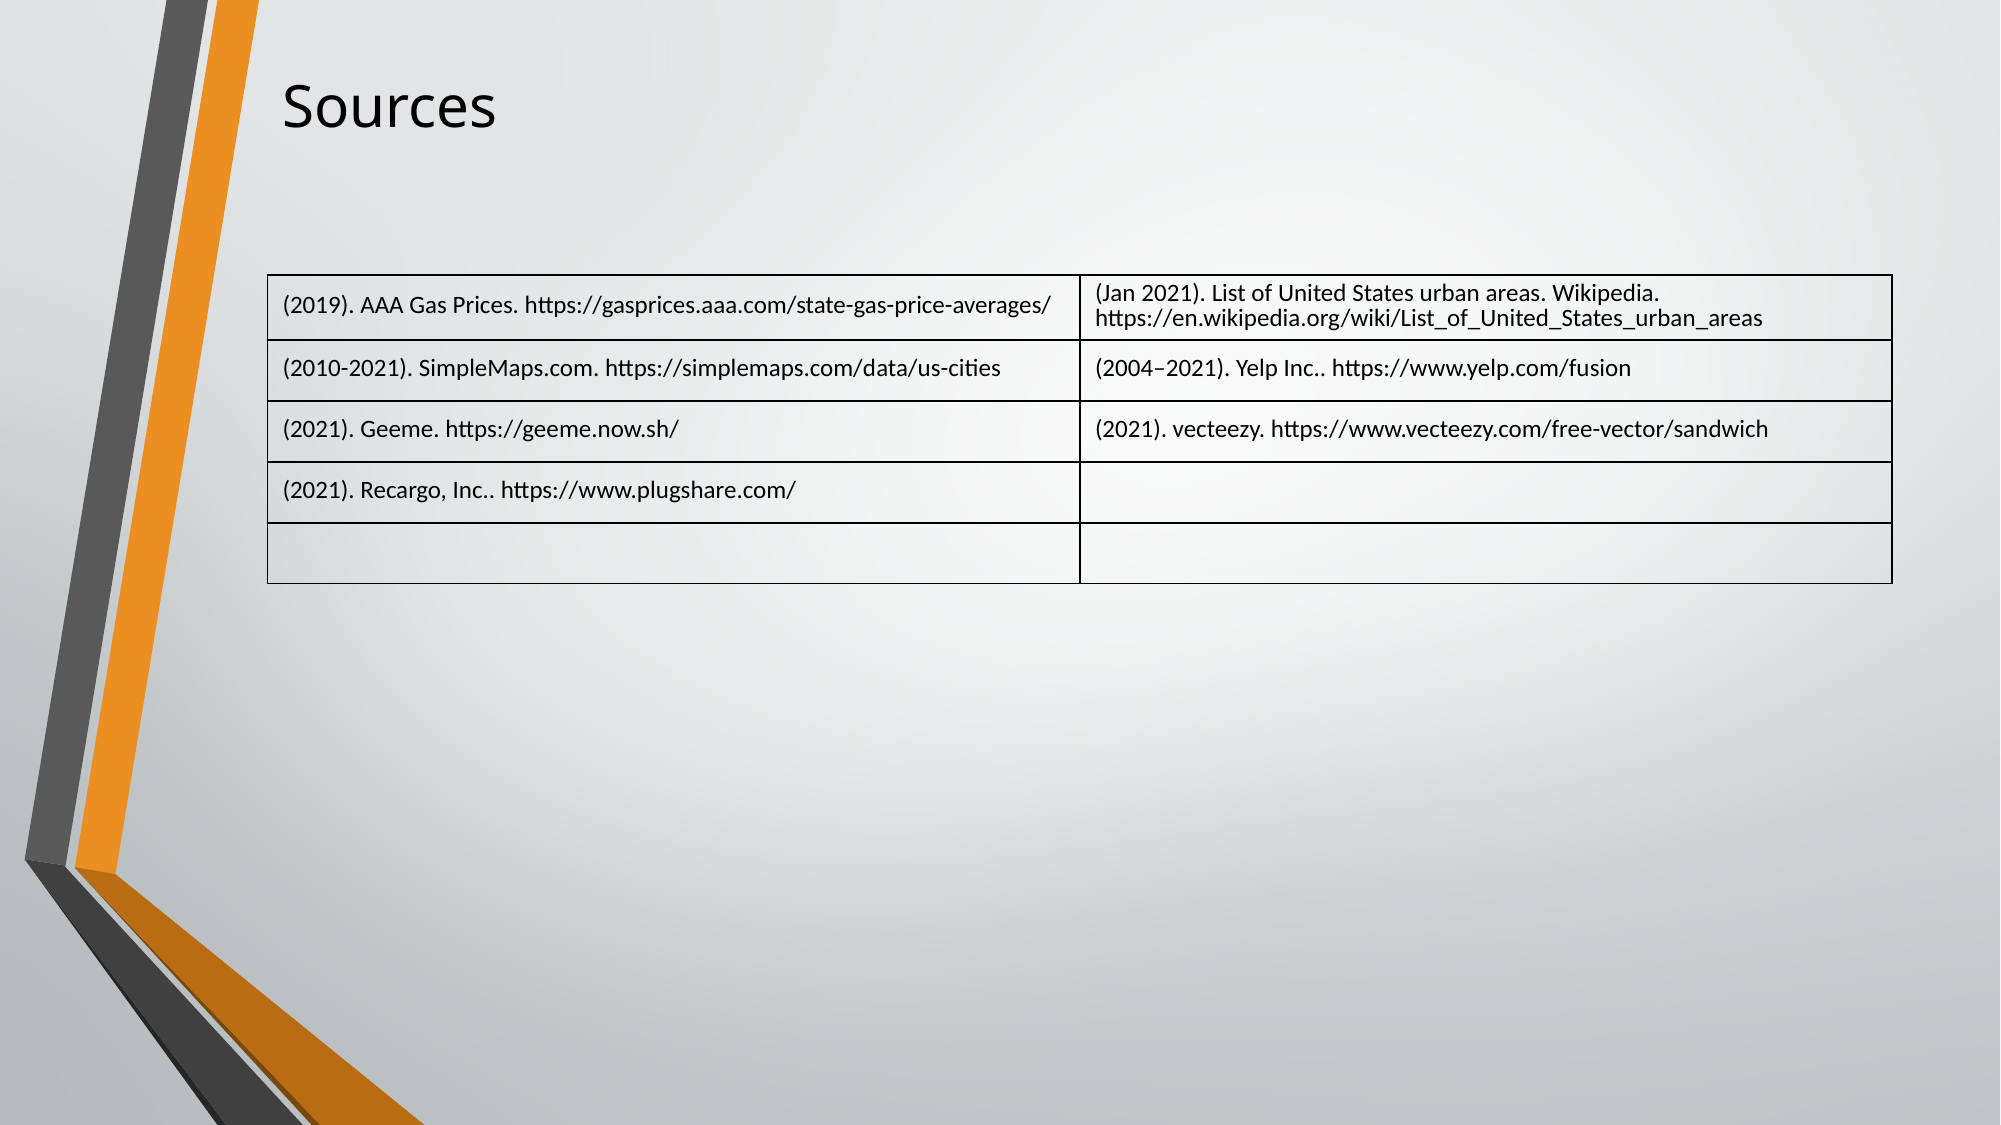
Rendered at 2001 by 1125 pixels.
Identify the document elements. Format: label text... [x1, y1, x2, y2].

table_cell [1081, 524, 1891, 583]
table_cell [268, 524, 1079, 583]
table_cell (2010-2021). SimpleMaps.com. https://simplemaps.com/data/us-cities [268, 341, 1079, 400]
table_cell (2021). vecteezy. https://www.vecteezy.com/free-vector/sandwich [1081, 402, 1891, 461]
table_header (2019). AAA Gas Prices. https://gasprices.aaa.com/state-gas-price-averages/ [268, 276, 1079, 339]
table_cell (2004–2021). Yelp Inc.. https://www.yelp.com/fusion [1081, 341, 1891, 400]
table_cell [1081, 463, 1891, 522]
table_cell (2021). Geeme. https://geeme.now.sh/ [268, 402, 1079, 461]
title Sources [267, 61, 1733, 215]
table_cell (2021). Recargo, Inc.. https://www.plugshare.com/ [268, 463, 1079, 522]
table_header (Jan 2021). List of United States urban areas. Wikipedia. https://en.wikipedia.org/wiki/List_of_United_States_urban_areas [1081, 276, 1891, 339]
